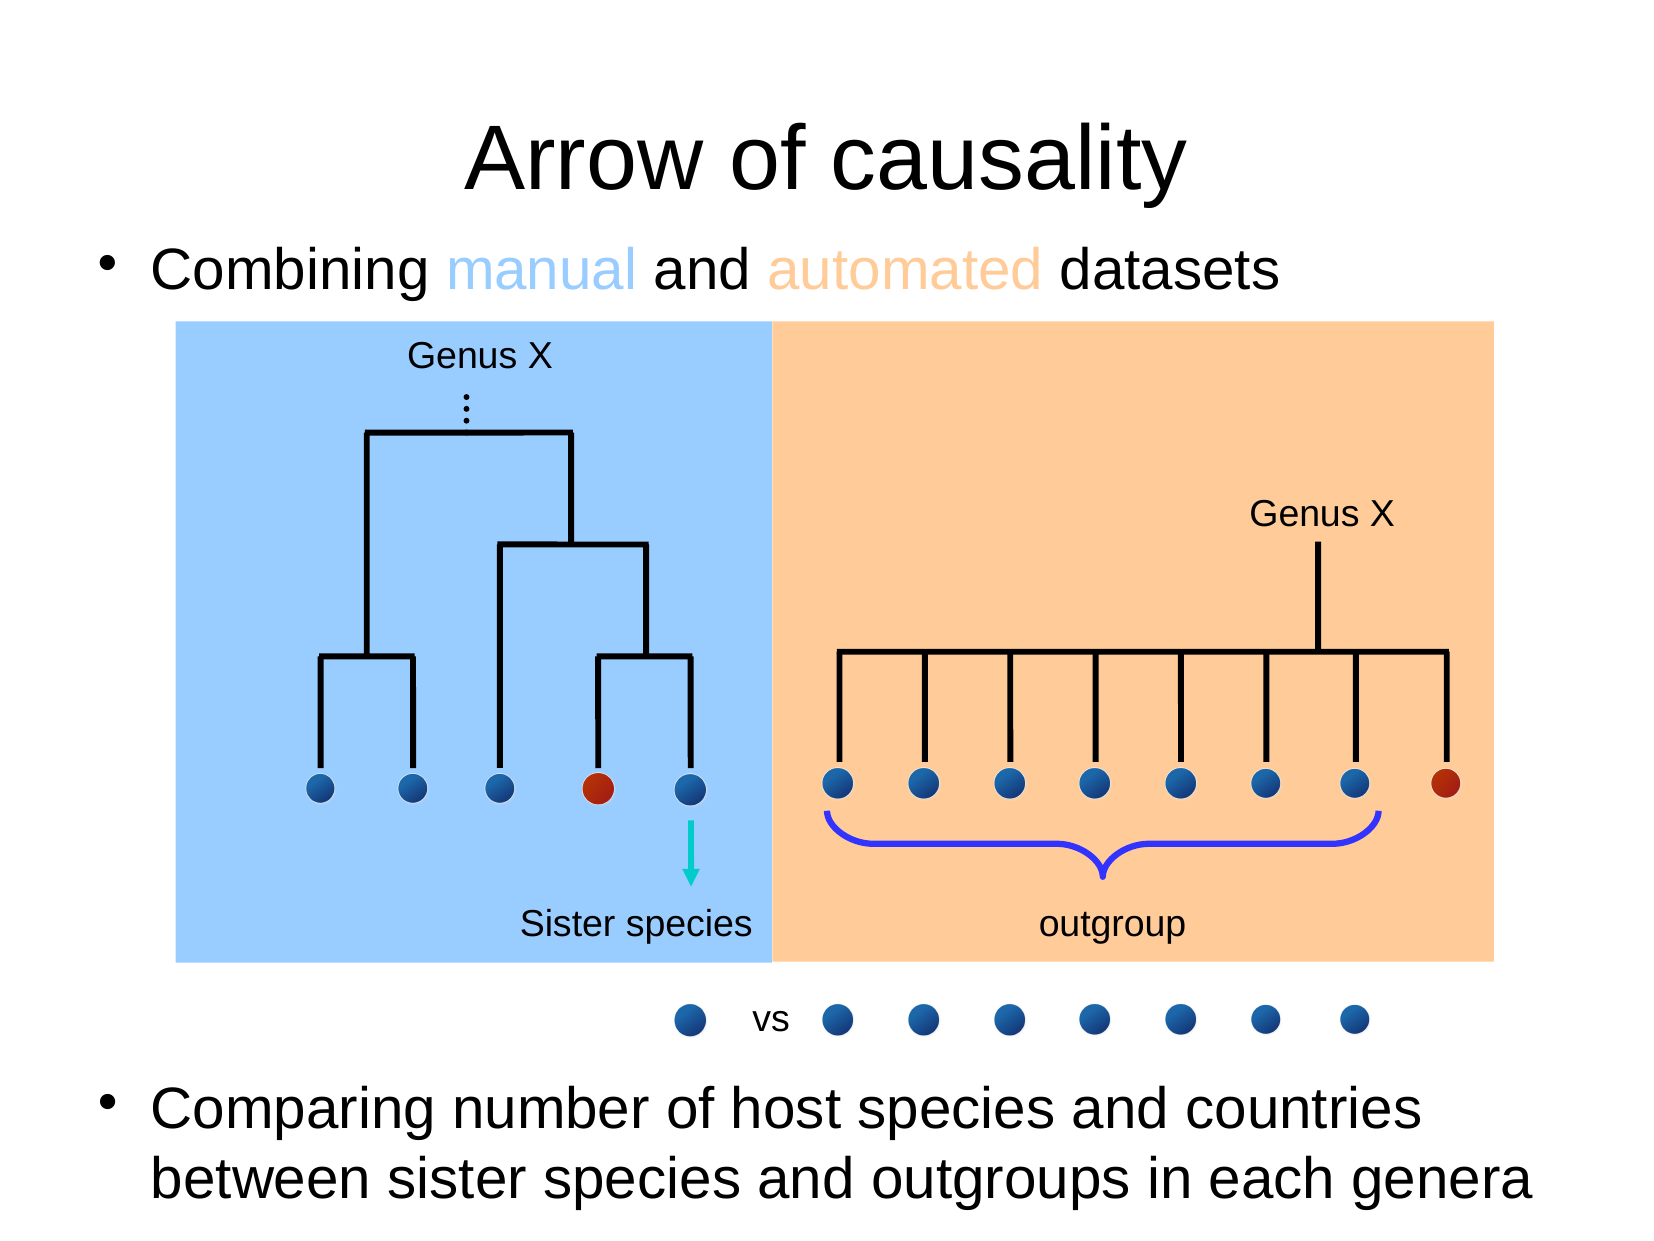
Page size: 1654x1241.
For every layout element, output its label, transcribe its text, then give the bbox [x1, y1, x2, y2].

picture [992, 765, 1029, 803]
text_box Arrow of causality [82, 49, 1571, 231]
text_box Sister species [505, 892, 790, 991]
picture [671, 1002, 710, 1040]
picture [580, 771, 618, 809]
picture [1248, 766, 1284, 801]
picture [1338, 1003, 1373, 1038]
text_box vs [737, 986, 835, 1049]
picture [906, 765, 943, 803]
text_box [175, 321, 772, 963]
text_box outgroup [1024, 892, 1236, 949]
text_box [684, 820, 698, 887]
picture [992, 1002, 1029, 1039]
picture [1077, 1002, 1114, 1039]
picture [483, 771, 519, 806]
picture [396, 772, 431, 806]
picture [1077, 765, 1114, 802]
picture [1162, 765, 1200, 802]
text_box Genus X [1234, 481, 1446, 538]
picture [820, 1002, 857, 1039]
text_box [827, 810, 1379, 877]
text_box Comparing number of host species and countries between sister species and outgroups in each genera [80, 1069, 1623, 1220]
picture [1248, 1003, 1284, 1038]
text_box Genus X [392, 323, 604, 380]
picture [906, 1002, 943, 1039]
picture [1338, 766, 1373, 801]
picture [1429, 767, 1464, 801]
picture [1162, 1002, 1200, 1039]
picture [820, 765, 857, 803]
text_box [772, 321, 1494, 962]
picture [303, 772, 339, 806]
text_box Combining manual and automated datasets [79, 231, 1575, 361]
picture [671, 772, 710, 810]
